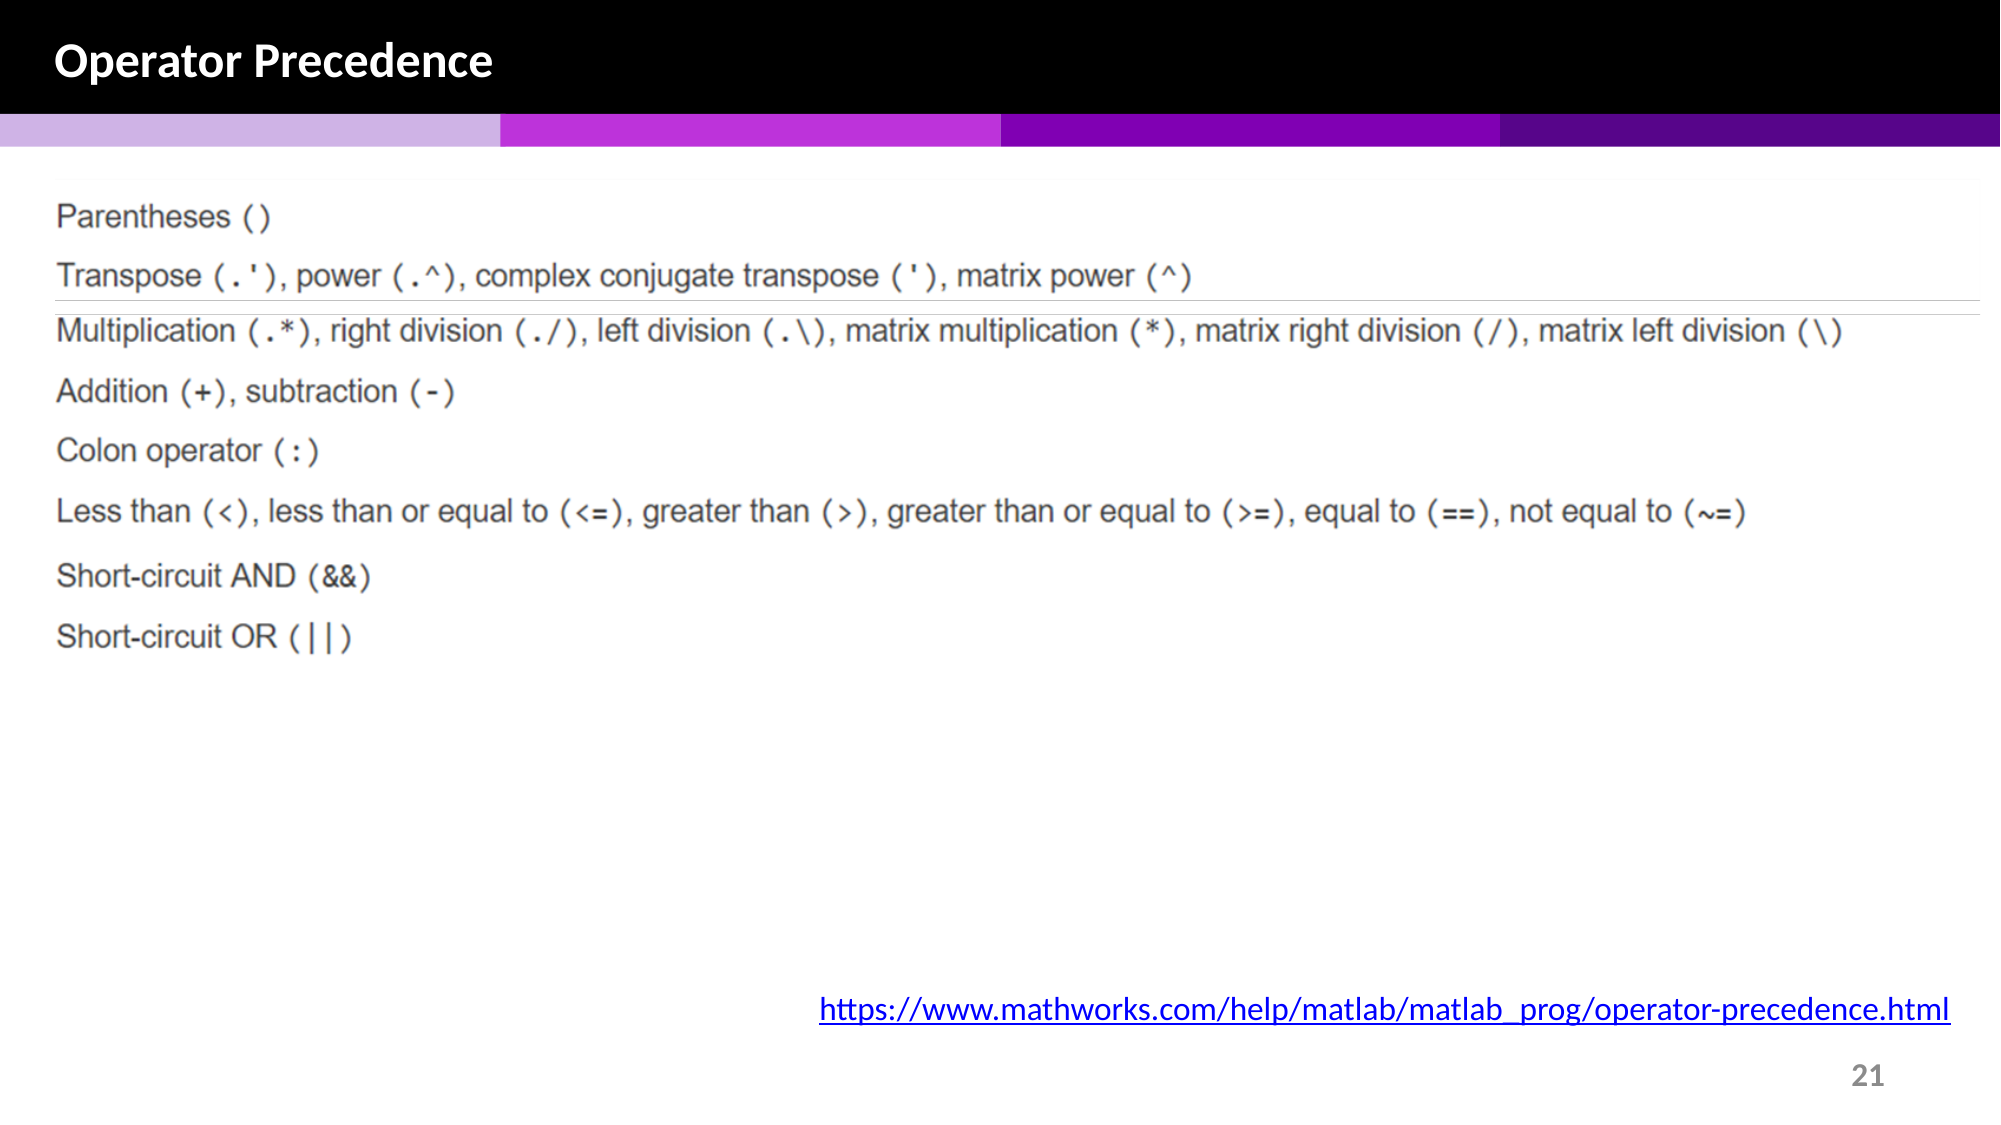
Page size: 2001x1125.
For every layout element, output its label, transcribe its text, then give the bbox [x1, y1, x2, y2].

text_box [54, 176, 1981, 667]
text_box https://www.mathworks.com/help/matlab/matlab_prog/operator-precedence.html [804, 979, 2000, 1035]
list Operator Precedence [39, 1, 1964, 114]
